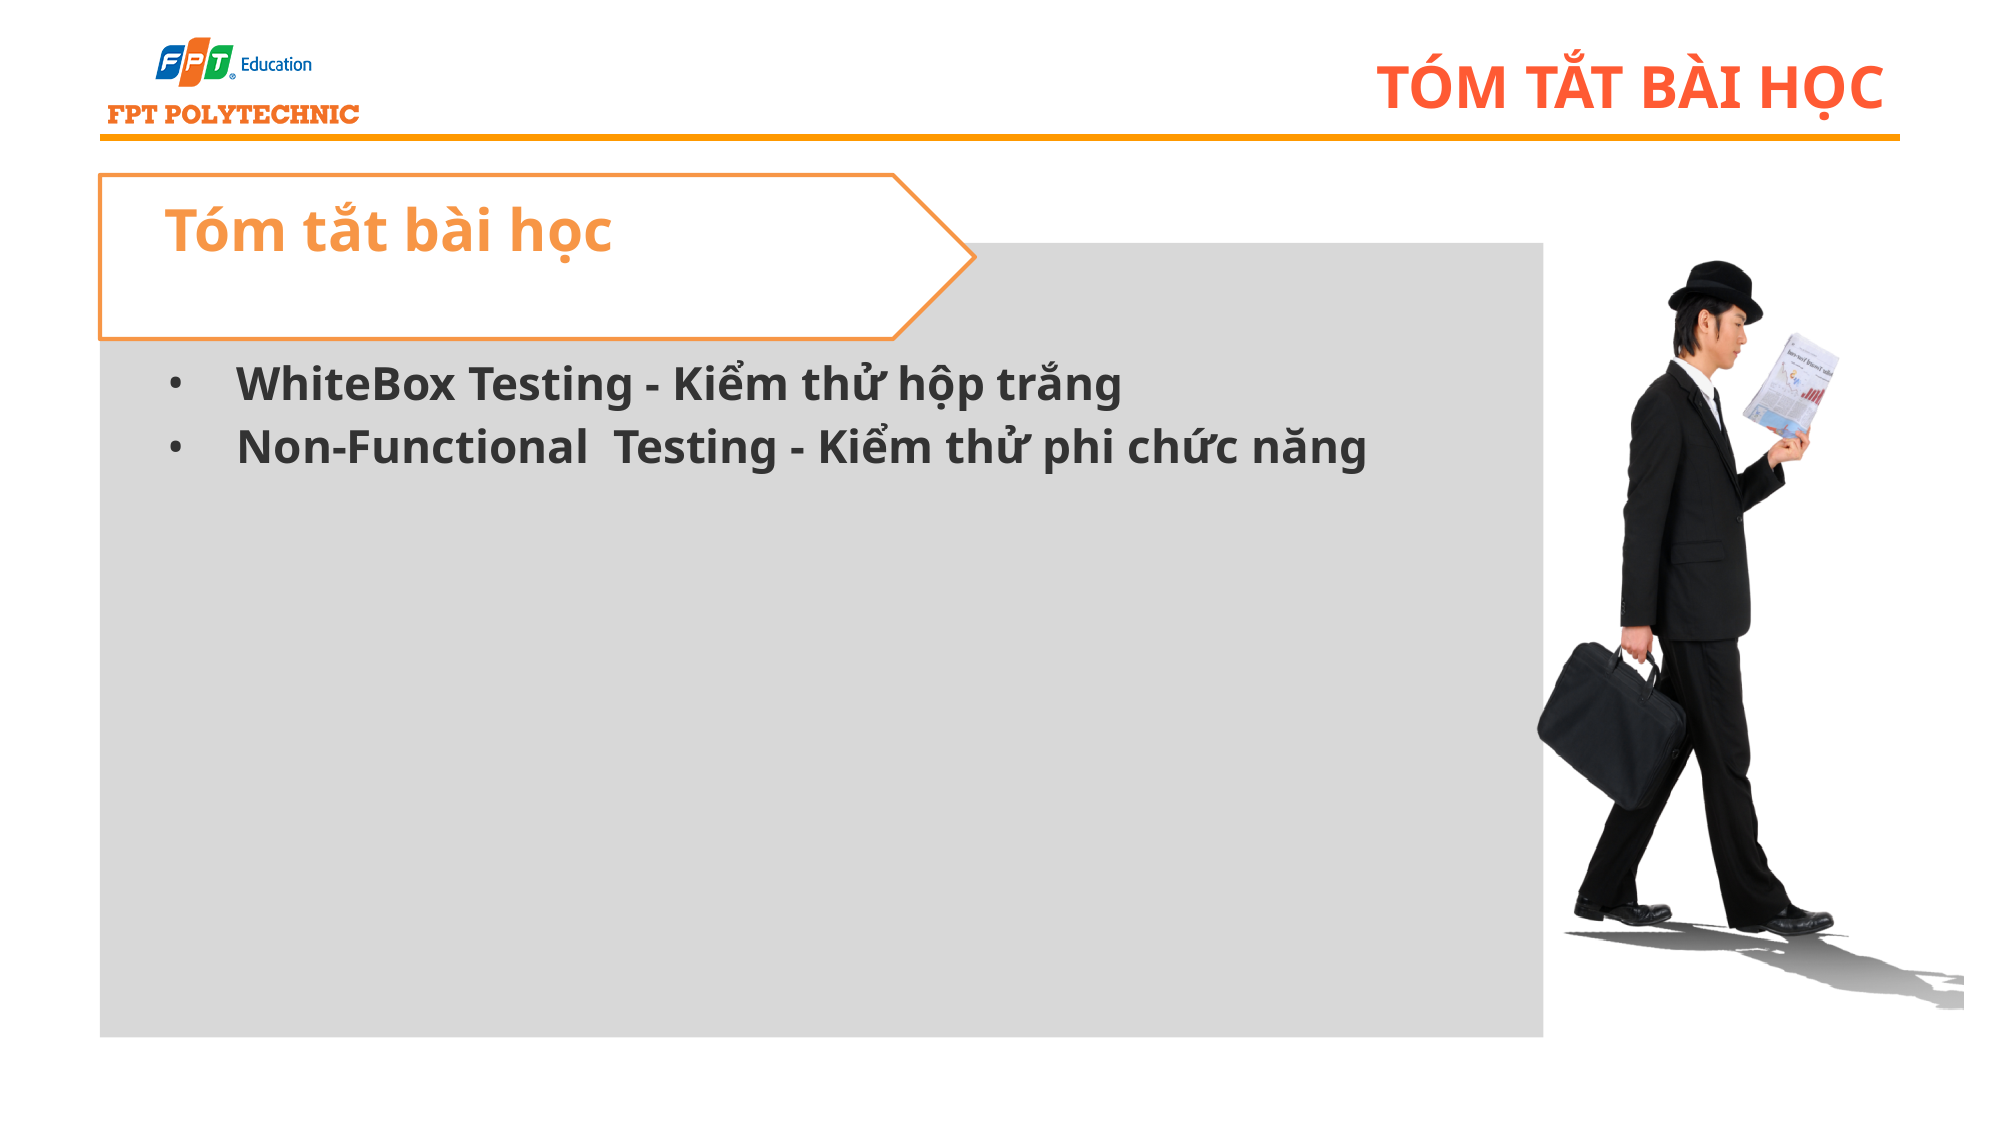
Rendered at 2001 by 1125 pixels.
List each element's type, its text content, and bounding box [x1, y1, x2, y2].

text_box [99, 174, 976, 340]
picture [99, 135, 367, 143]
title Tóm tắt bài học [366, 45, 1900, 125]
text_box WhiteBox Testing - Kiểm thử hộp trắng Non-Functional Testing - Kiểm thử phi chức năng [146, 339, 1497, 985]
text_box [99, 242, 1504, 1038]
text_box Tóm tắt bài học [149, 186, 899, 261]
picture [1507, 179, 1965, 1033]
picture [99, 25, 367, 134]
